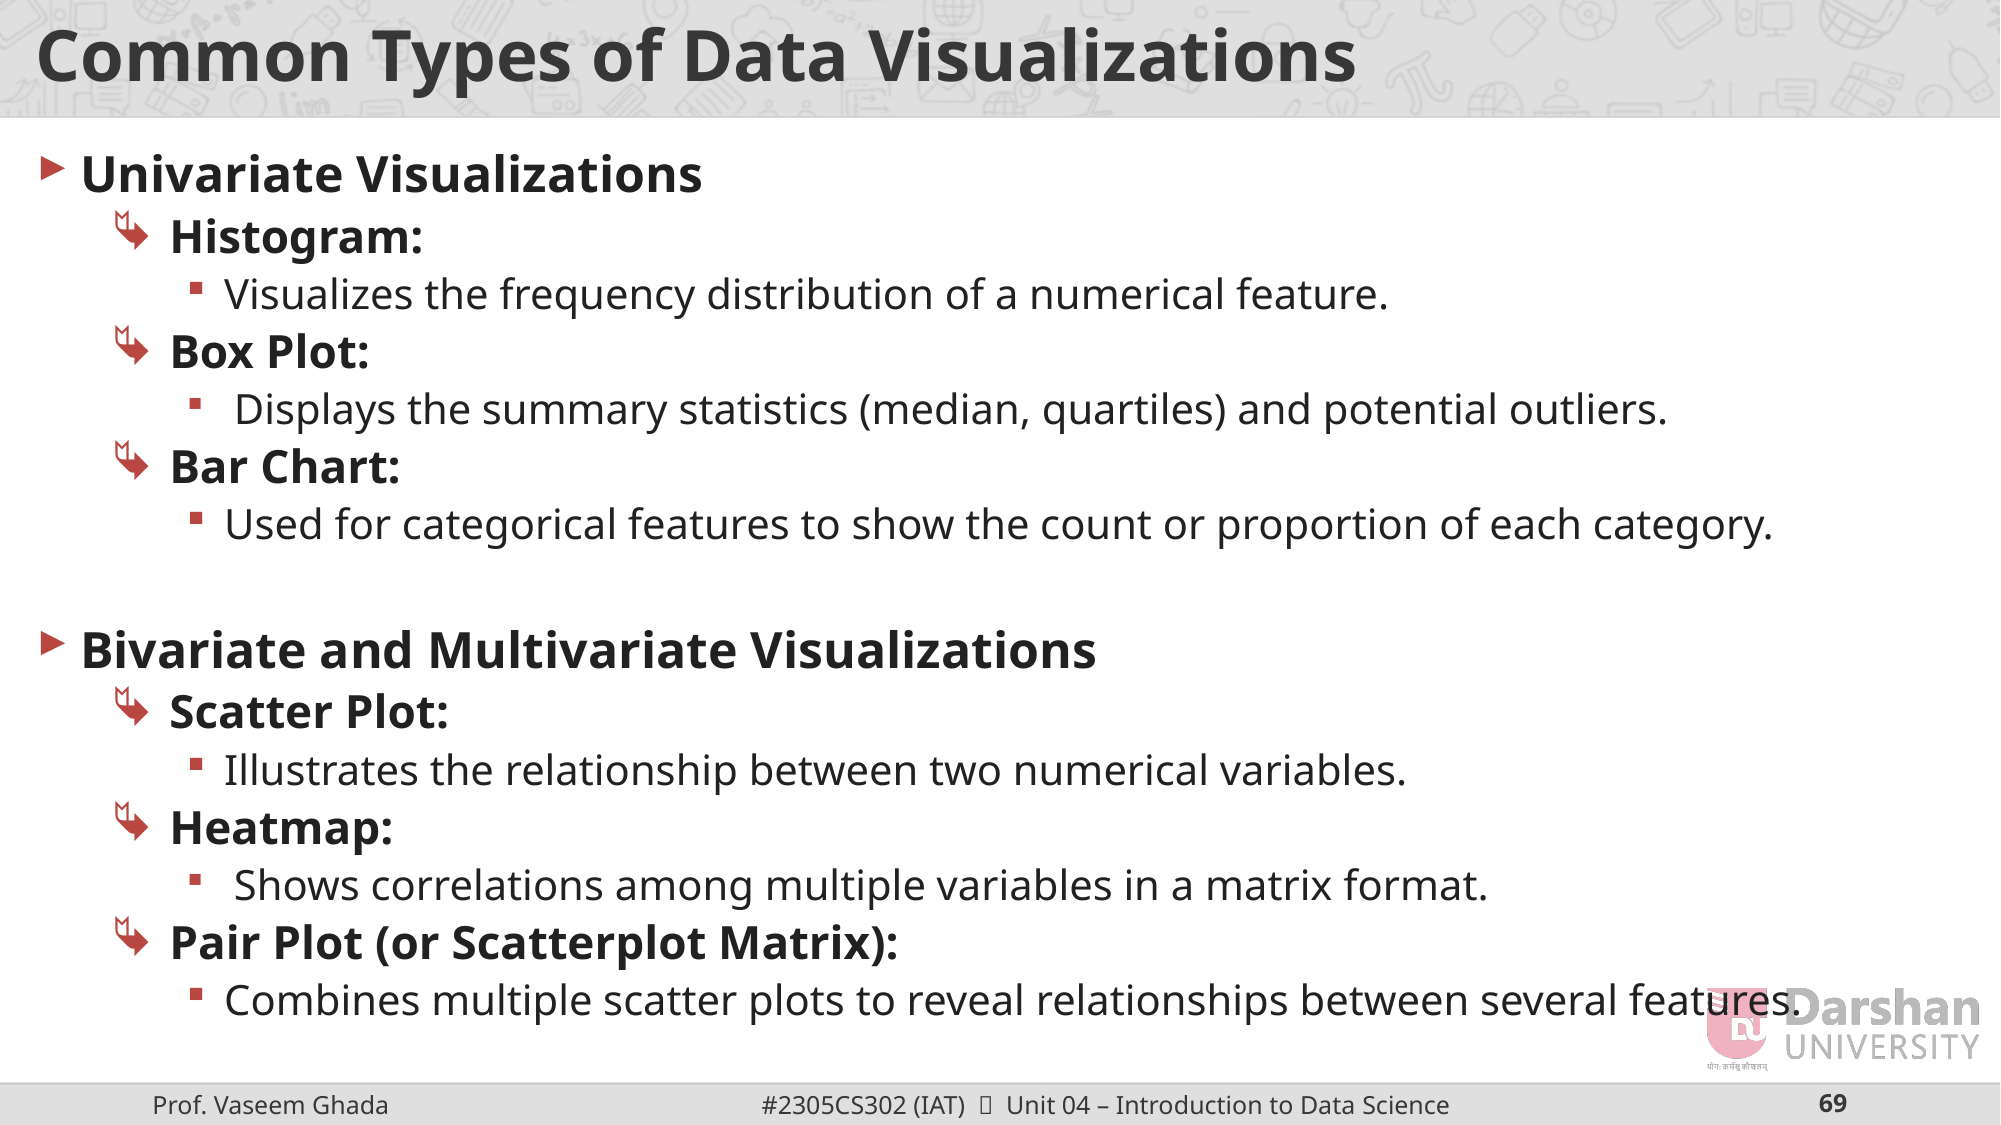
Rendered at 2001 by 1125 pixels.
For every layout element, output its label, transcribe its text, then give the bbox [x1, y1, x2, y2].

list Univariate Visualizations Histogram: Visualizes the frequency distribution of a numerical feature. Box Plot: Displays the summary statistics (median, quartiles) and potential outliers. Bar Chart: Used for categorical features to show the count or proportion of each category. Bivariate and Multivariate Visualizations Scatter Plot: Illustrates the relationship between two numerical variables. Heatmap: Shows correlations among multiple variables in a matrix format. Pair Plot (or Scatterplot Matrix): Combines multiple scatter plots to reveal relationships between several features. [21, 141, 1969, 1059]
title Common Types of Data Visualizations [0, 0, 2000, 117]
picture [1707, 988, 1979, 1071]
